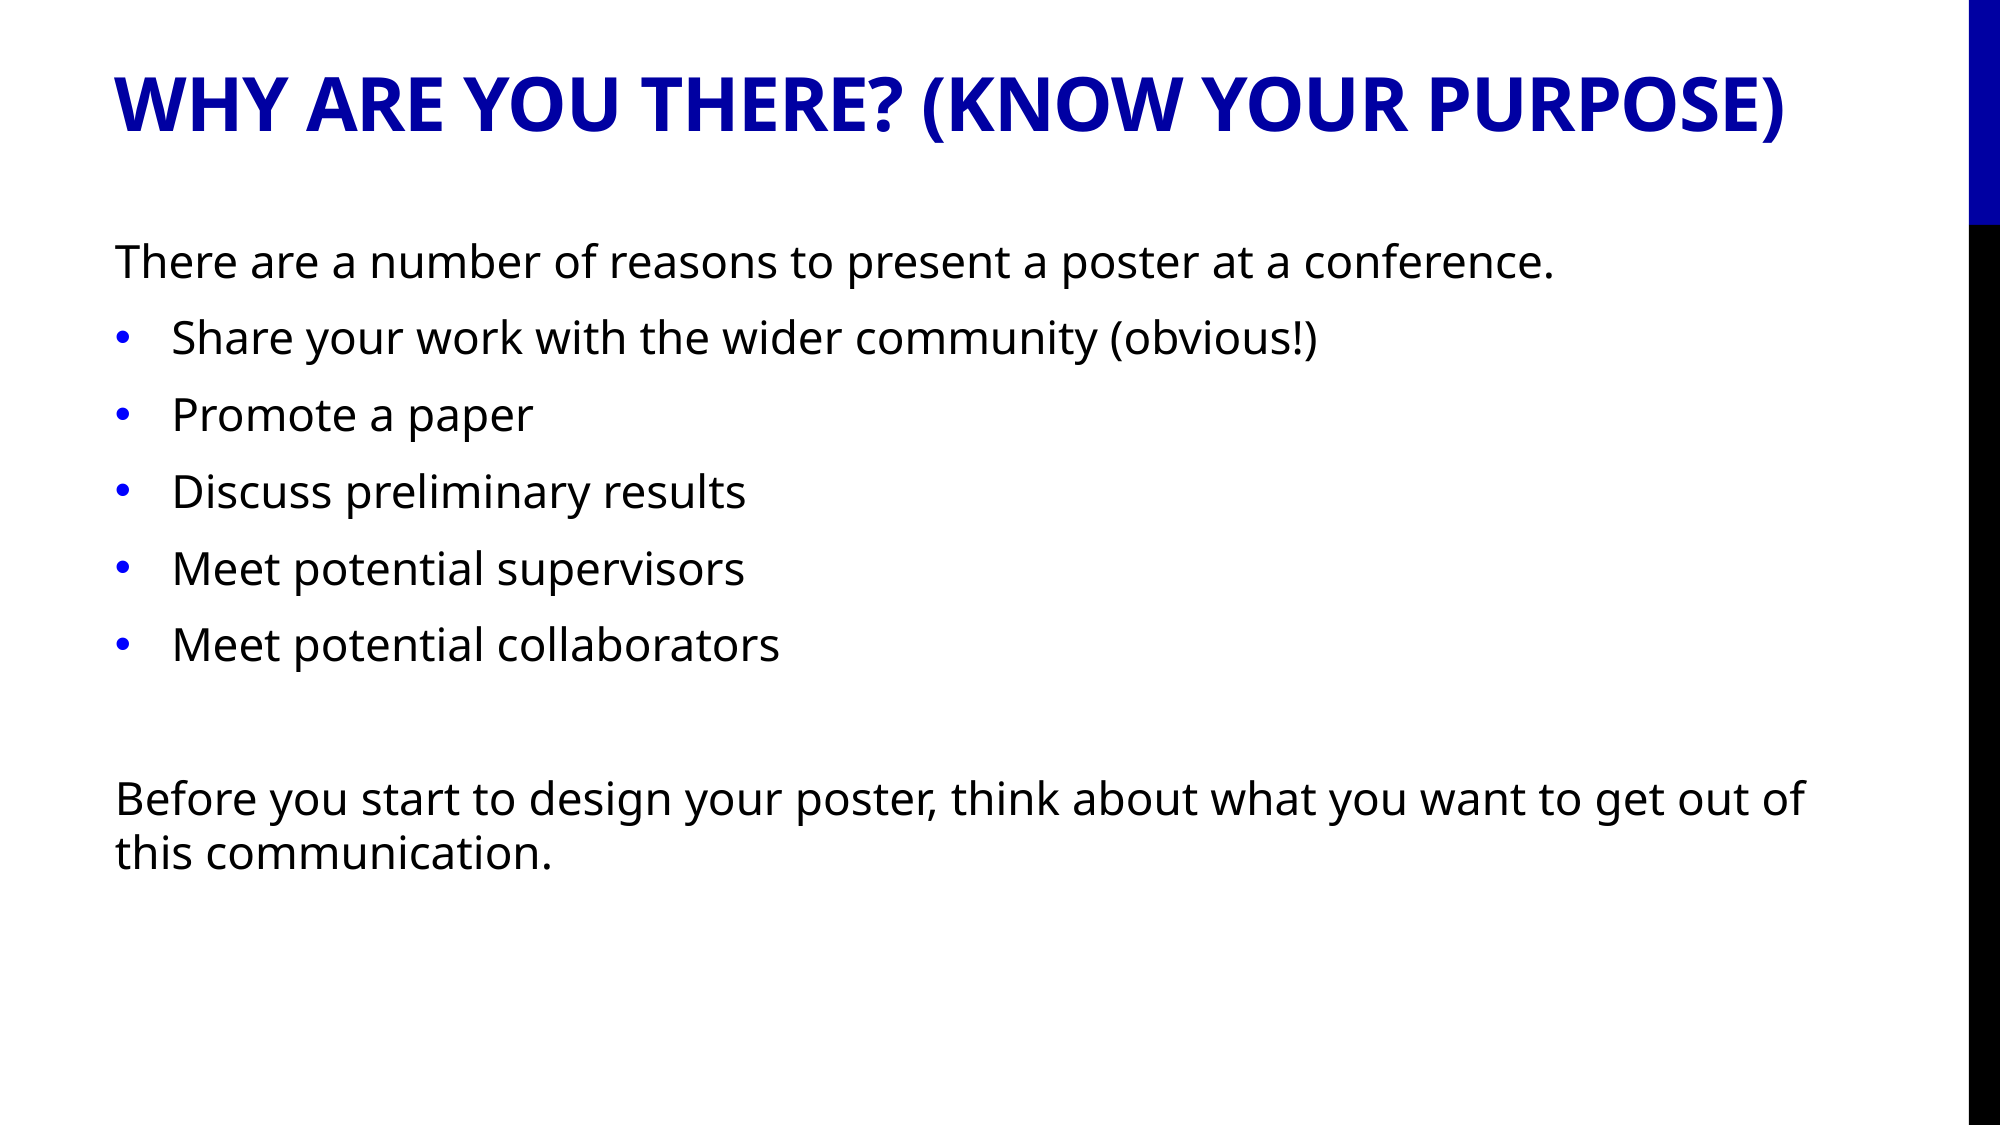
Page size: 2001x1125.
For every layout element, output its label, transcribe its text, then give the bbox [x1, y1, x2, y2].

list There are a number of reasons to present a poster at a conference. Share your work with the wider community (obvious!) Promote a paper Discuss preliminary results Meet potential supervisors Meet potential collaborators Before you start to design your poster, think about what you want to get out of this communication. [99, 224, 1888, 1005]
title Why are you there? (Know your purpose) [99, 49, 1888, 170]
